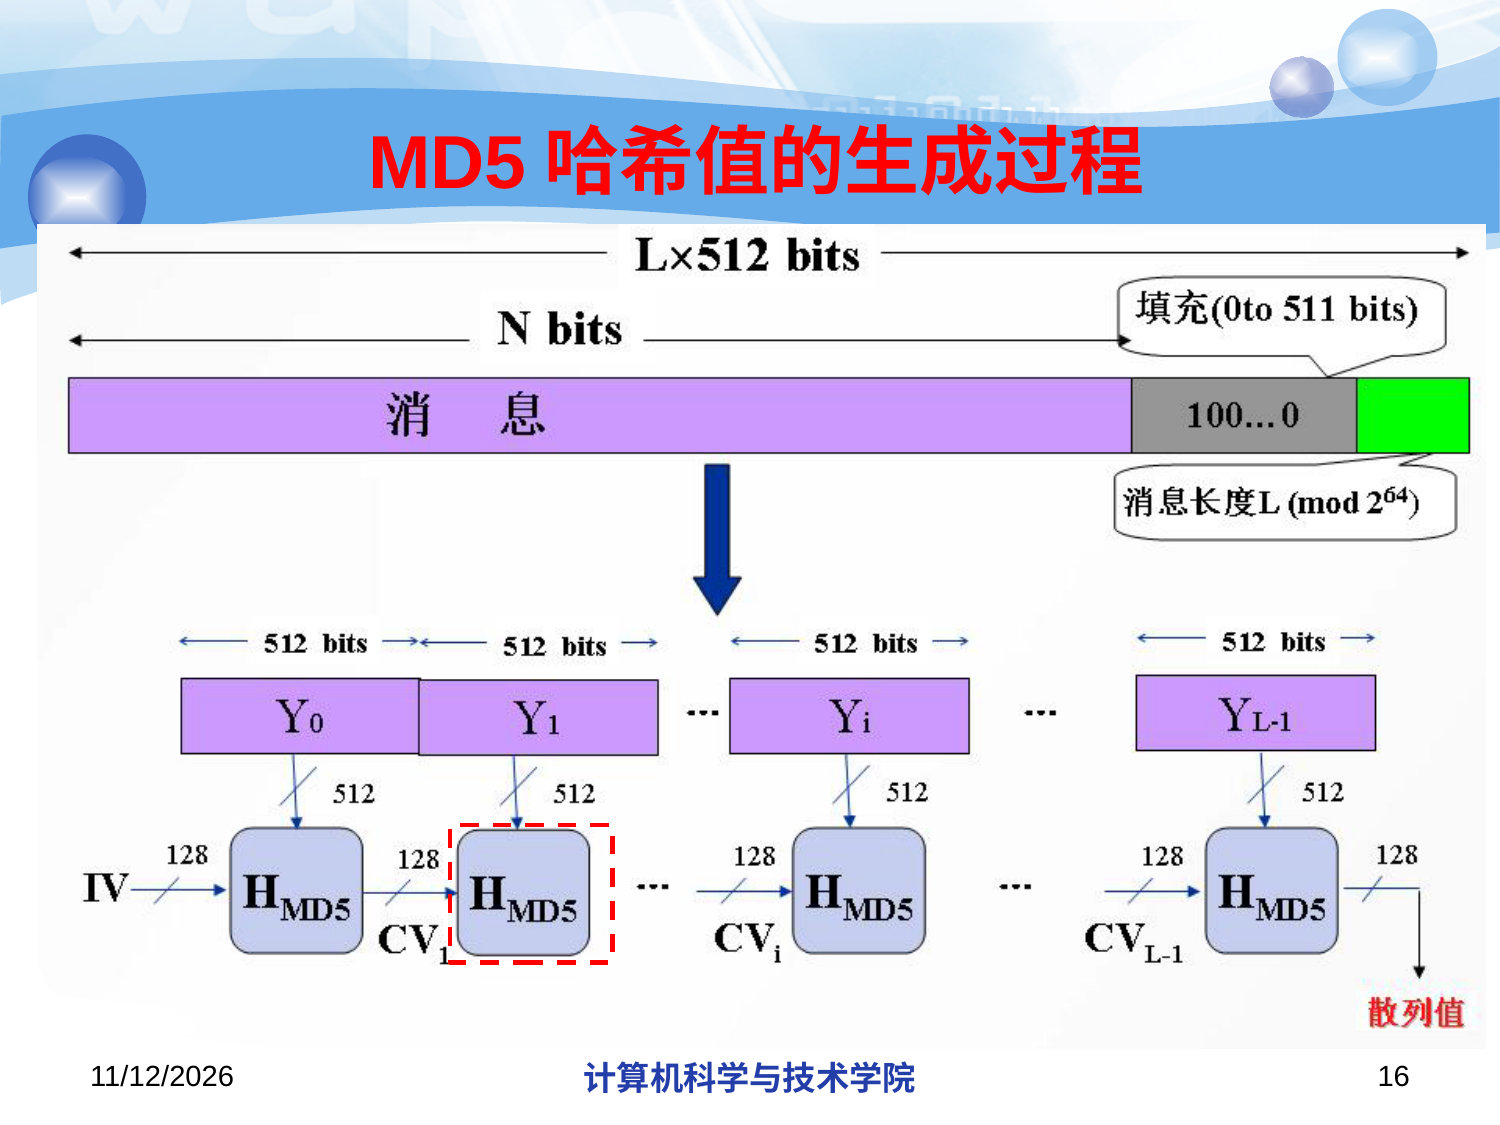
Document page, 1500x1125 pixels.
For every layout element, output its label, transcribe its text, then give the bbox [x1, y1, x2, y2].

title MD5哈希值的生成过程 [149, 112, 1363, 206]
picture [0, 0, 1500, 112]
footer 计算机科学与技术学院 [512, 1058, 988, 1103]
picture [37, 224, 1486, 1049]
slide_number 16 [1074, 1058, 1426, 1103]
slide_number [74, 1058, 426, 1103]
